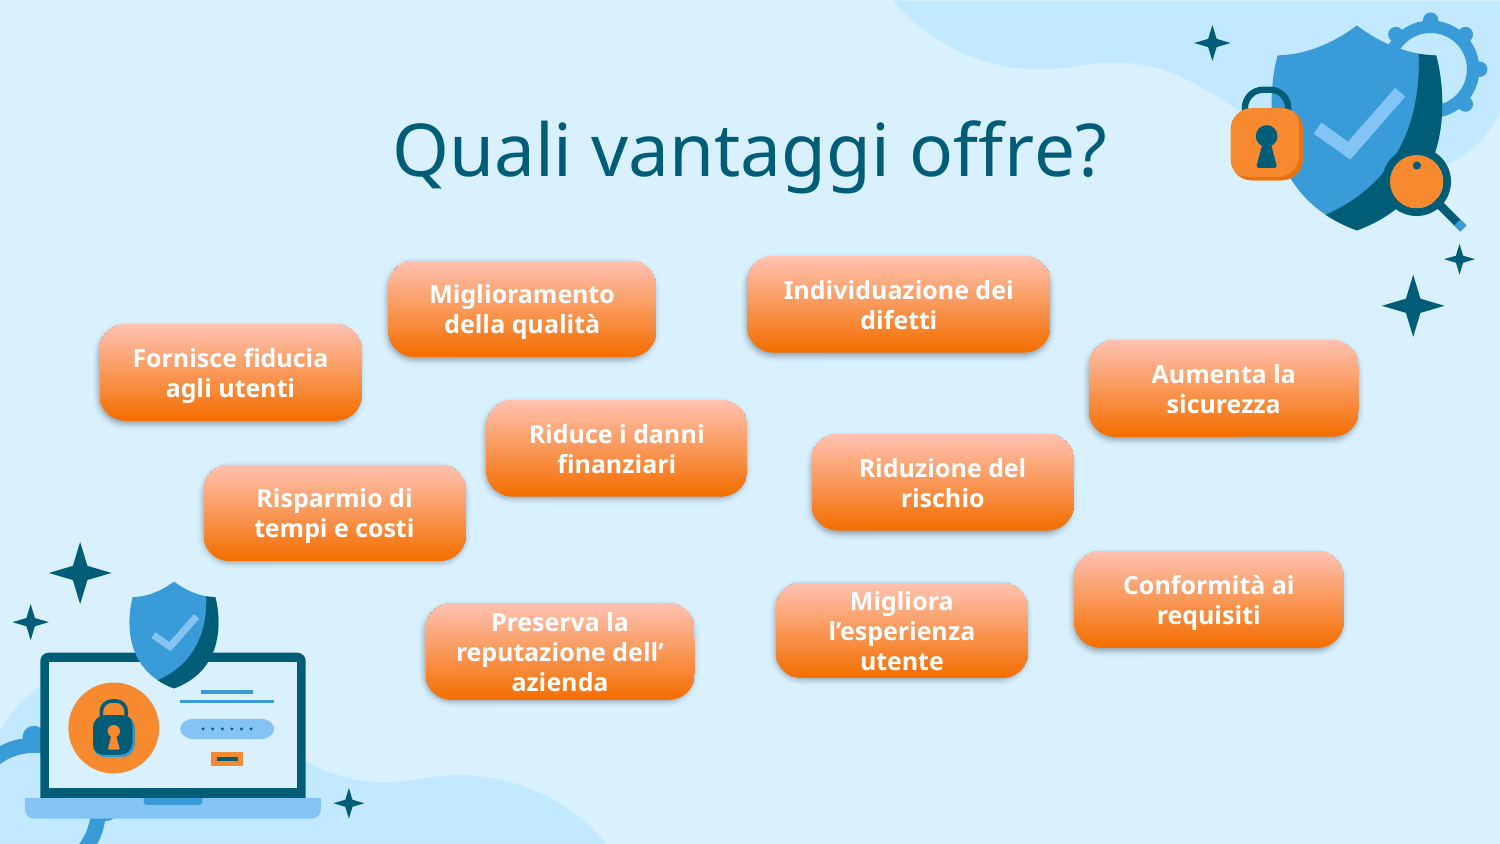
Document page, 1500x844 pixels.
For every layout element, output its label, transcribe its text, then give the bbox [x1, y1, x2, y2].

text_box Risparmio di tempi e costi [203, 464, 466, 562]
text_box Fornisce fiducia agli utenti [99, 324, 362, 421]
title Quali vantaggi offre? [118, 88, 1188, 200]
text_box Conformità ai requisiti [1074, 551, 1344, 648]
text_box Migliora l’esperienza utente [775, 582, 1029, 679]
text_box Individuazione dei difetti [747, 256, 1051, 353]
text_box Miglioramento della qualità [388, 260, 657, 358]
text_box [1193, 12, 1488, 338]
text_box Preserva la reputazione dell’ azienda [425, 603, 695, 700]
text_box Aumenta la sicurezza [1088, 340, 1359, 437]
text_box Riduzione del rischio [811, 433, 1074, 531]
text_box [0, 541, 365, 844]
text_box Riduce i danni finanziari [486, 400, 748, 497]
